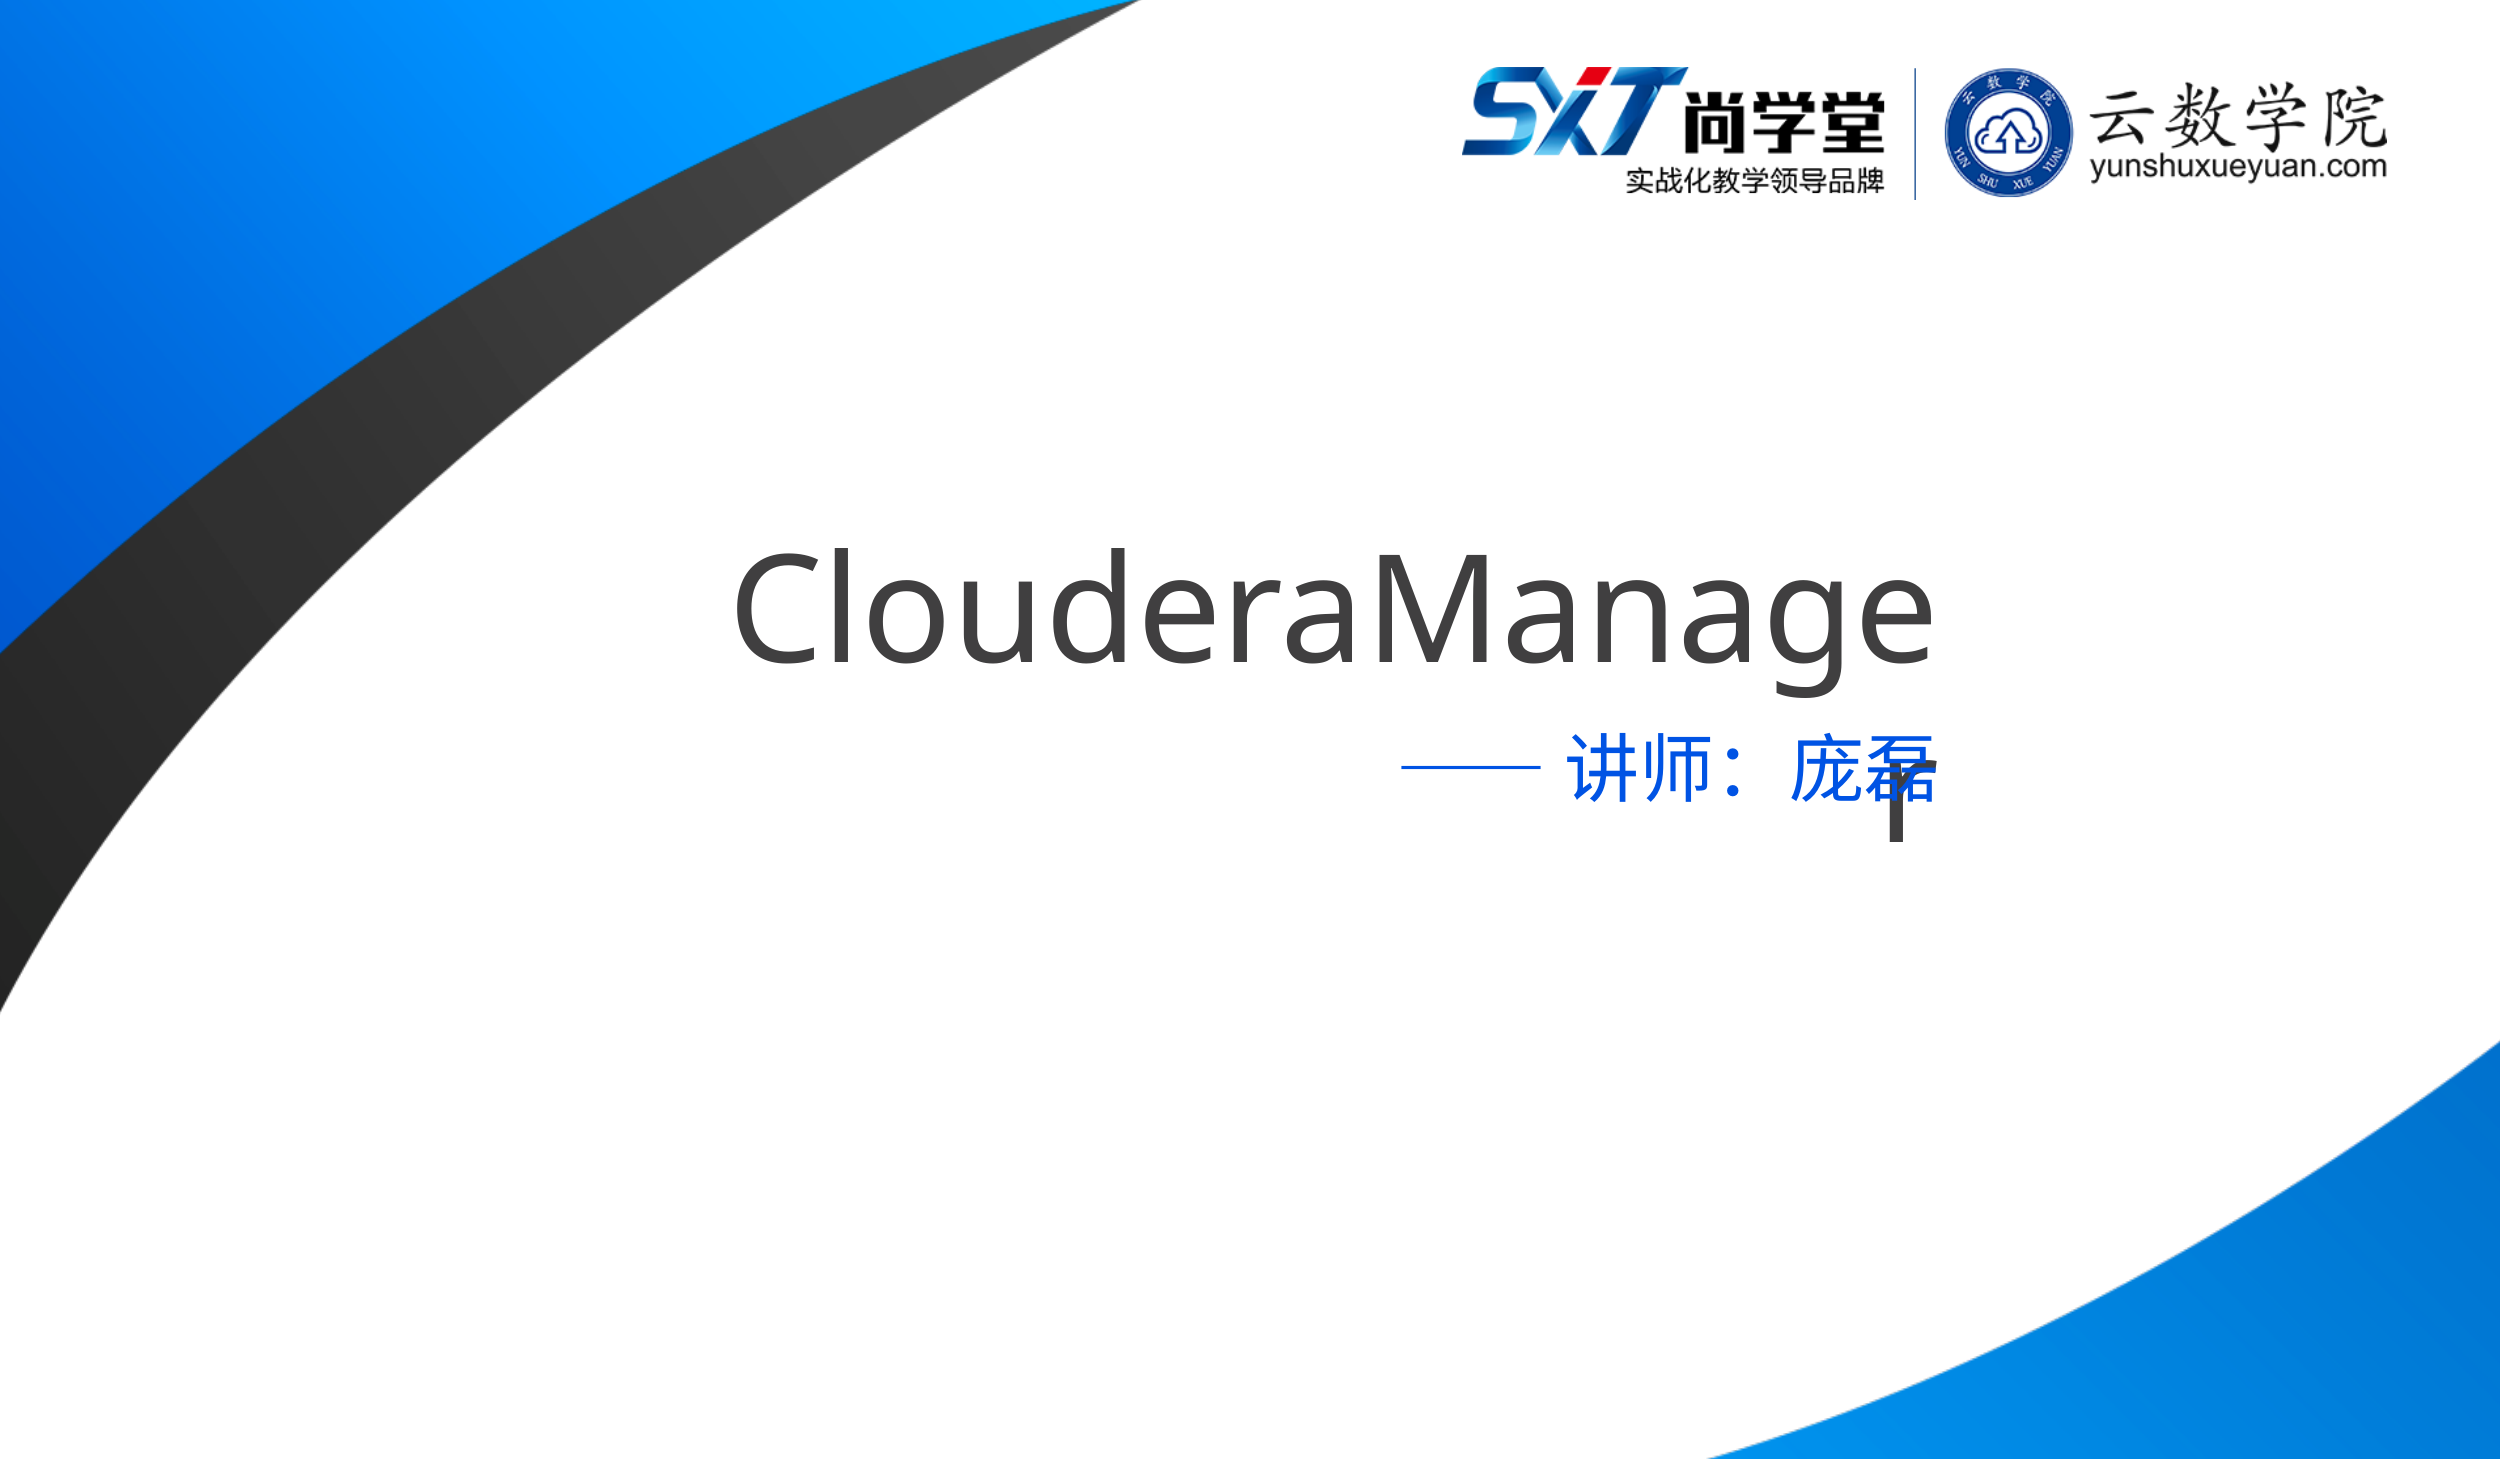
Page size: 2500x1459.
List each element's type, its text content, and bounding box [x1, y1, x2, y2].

picture [1462, 67, 2387, 200]
text_box ——讲师：庞磊 [1146, 713, 1947, 804]
picture [1693, 1036, 2500, 1459]
text_box ClouderaManager [1146, 505, 1947, 703]
picture [0, 0, 1144, 1043]
